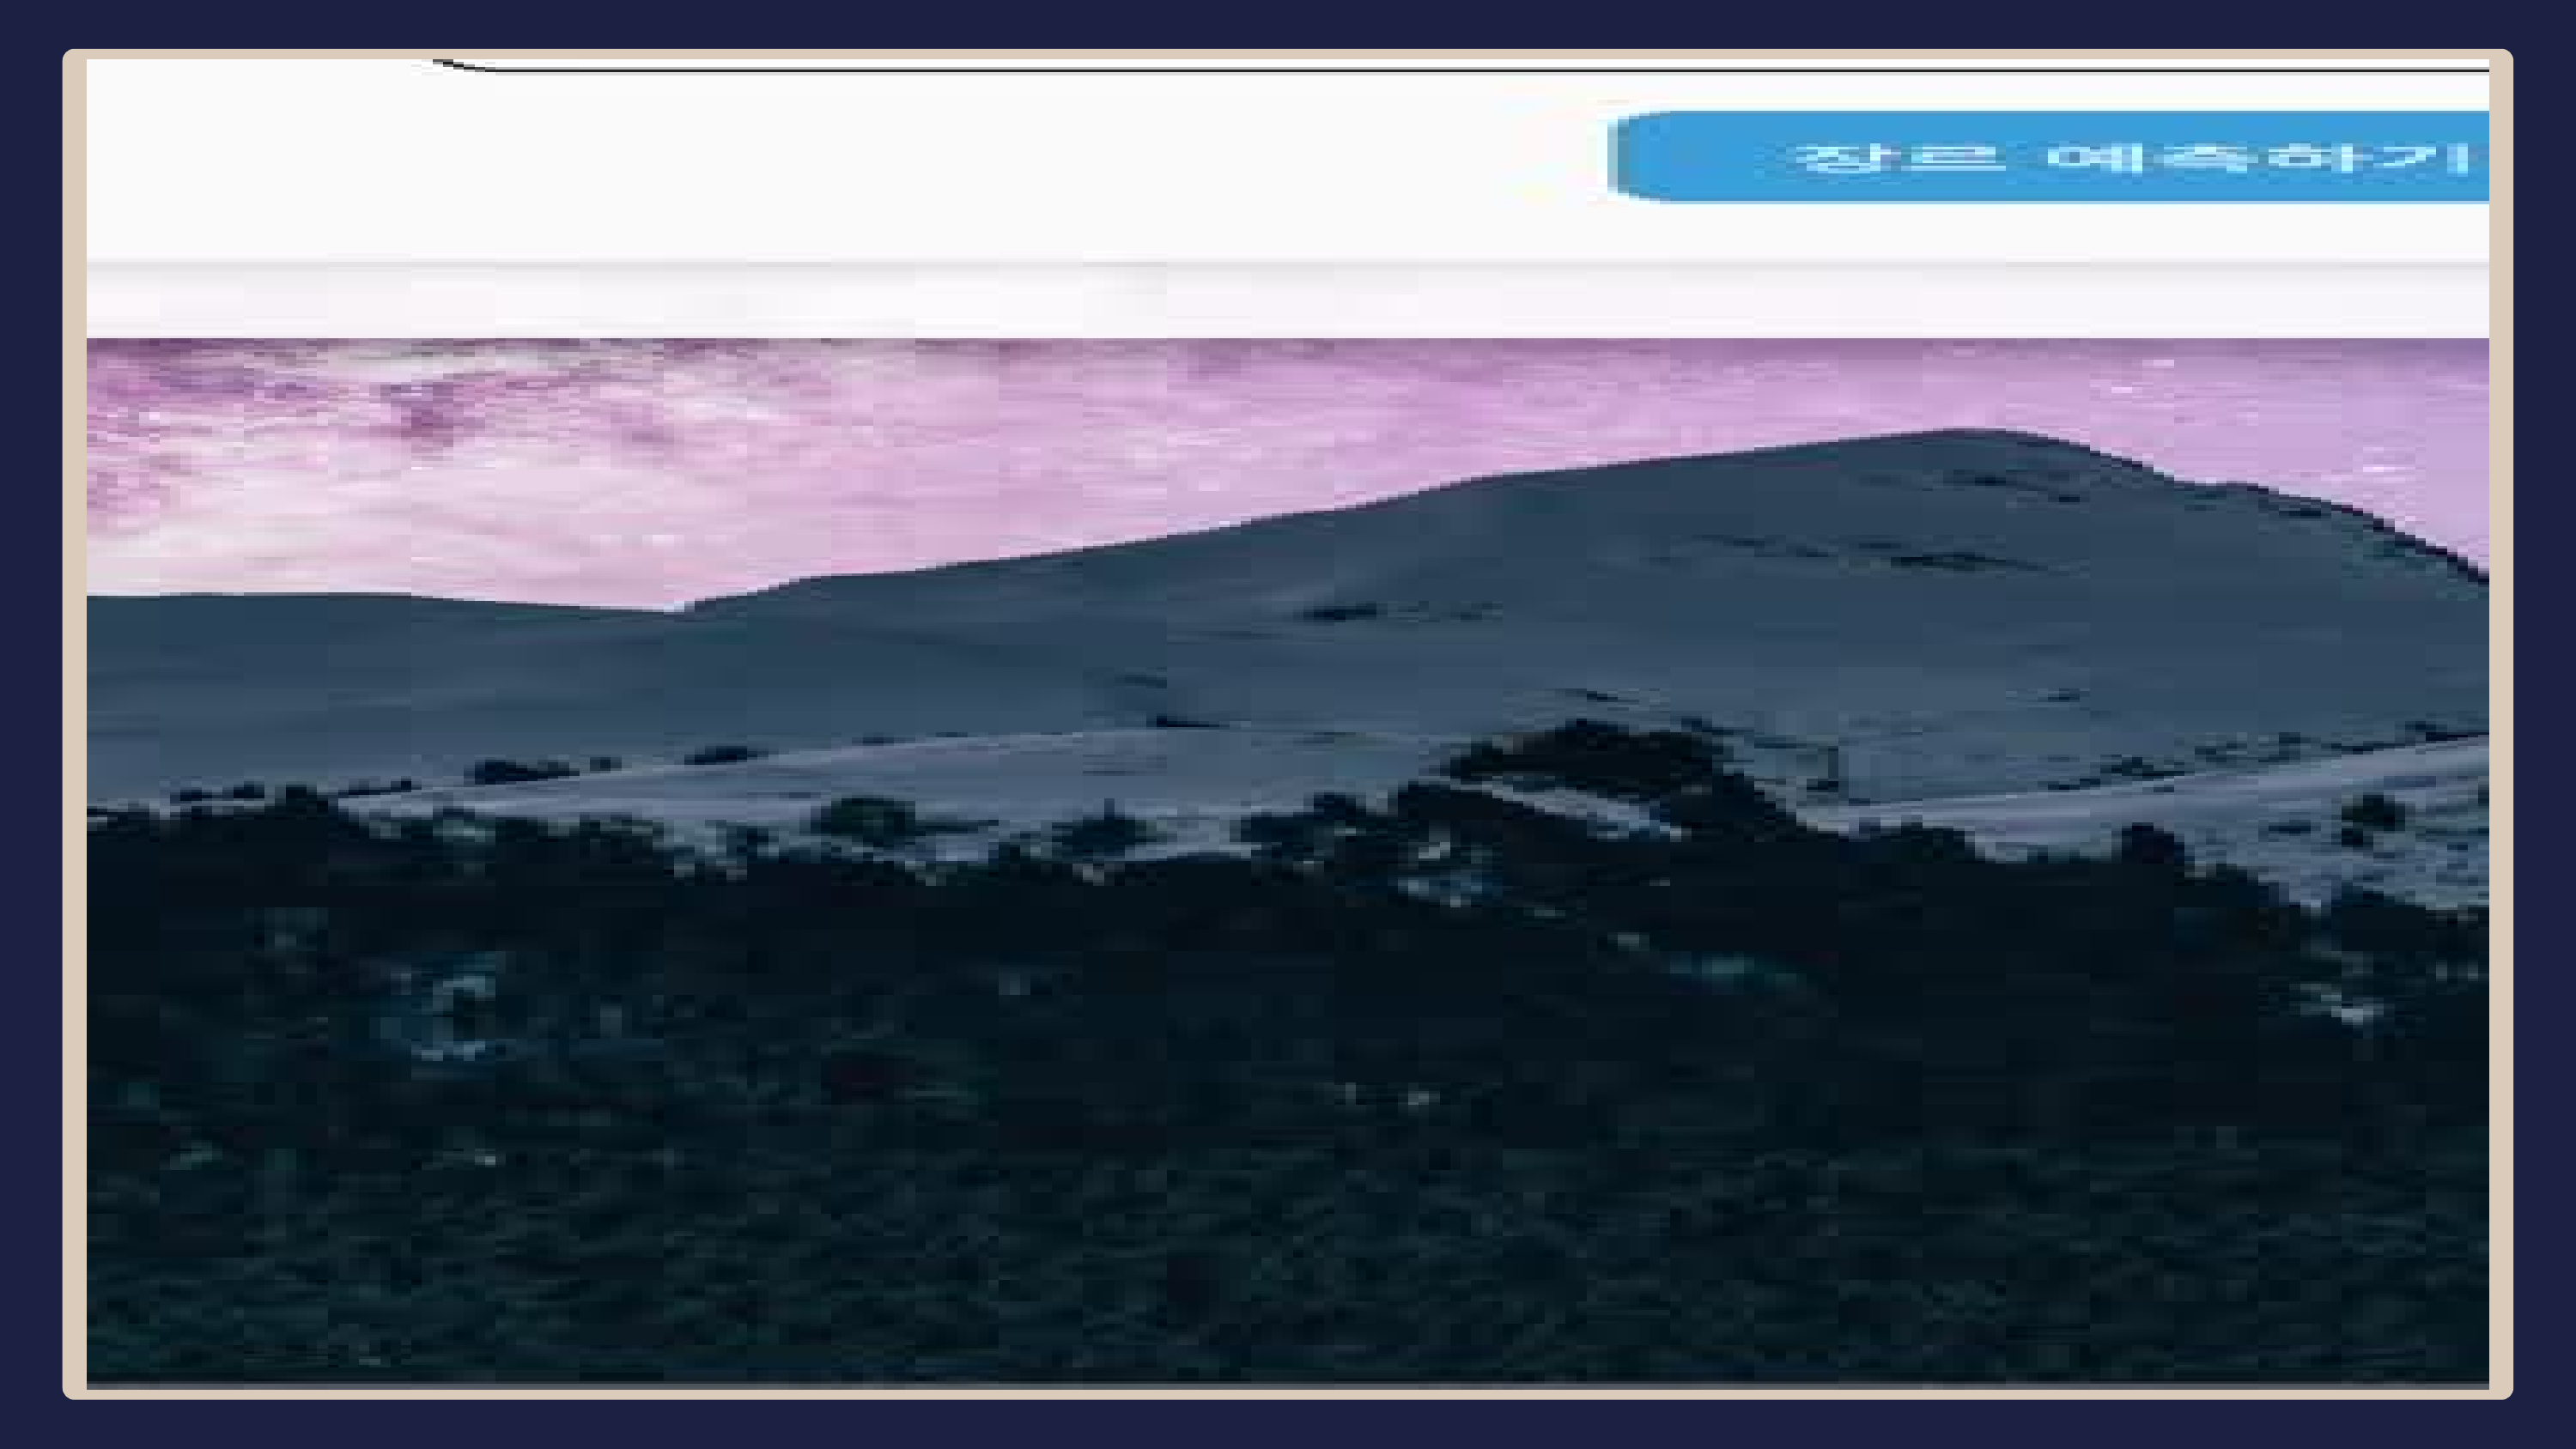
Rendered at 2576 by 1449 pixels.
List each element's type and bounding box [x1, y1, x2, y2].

text_box [62, 48, 2514, 1400]
text_box [86, 58, 2490, 1391]
